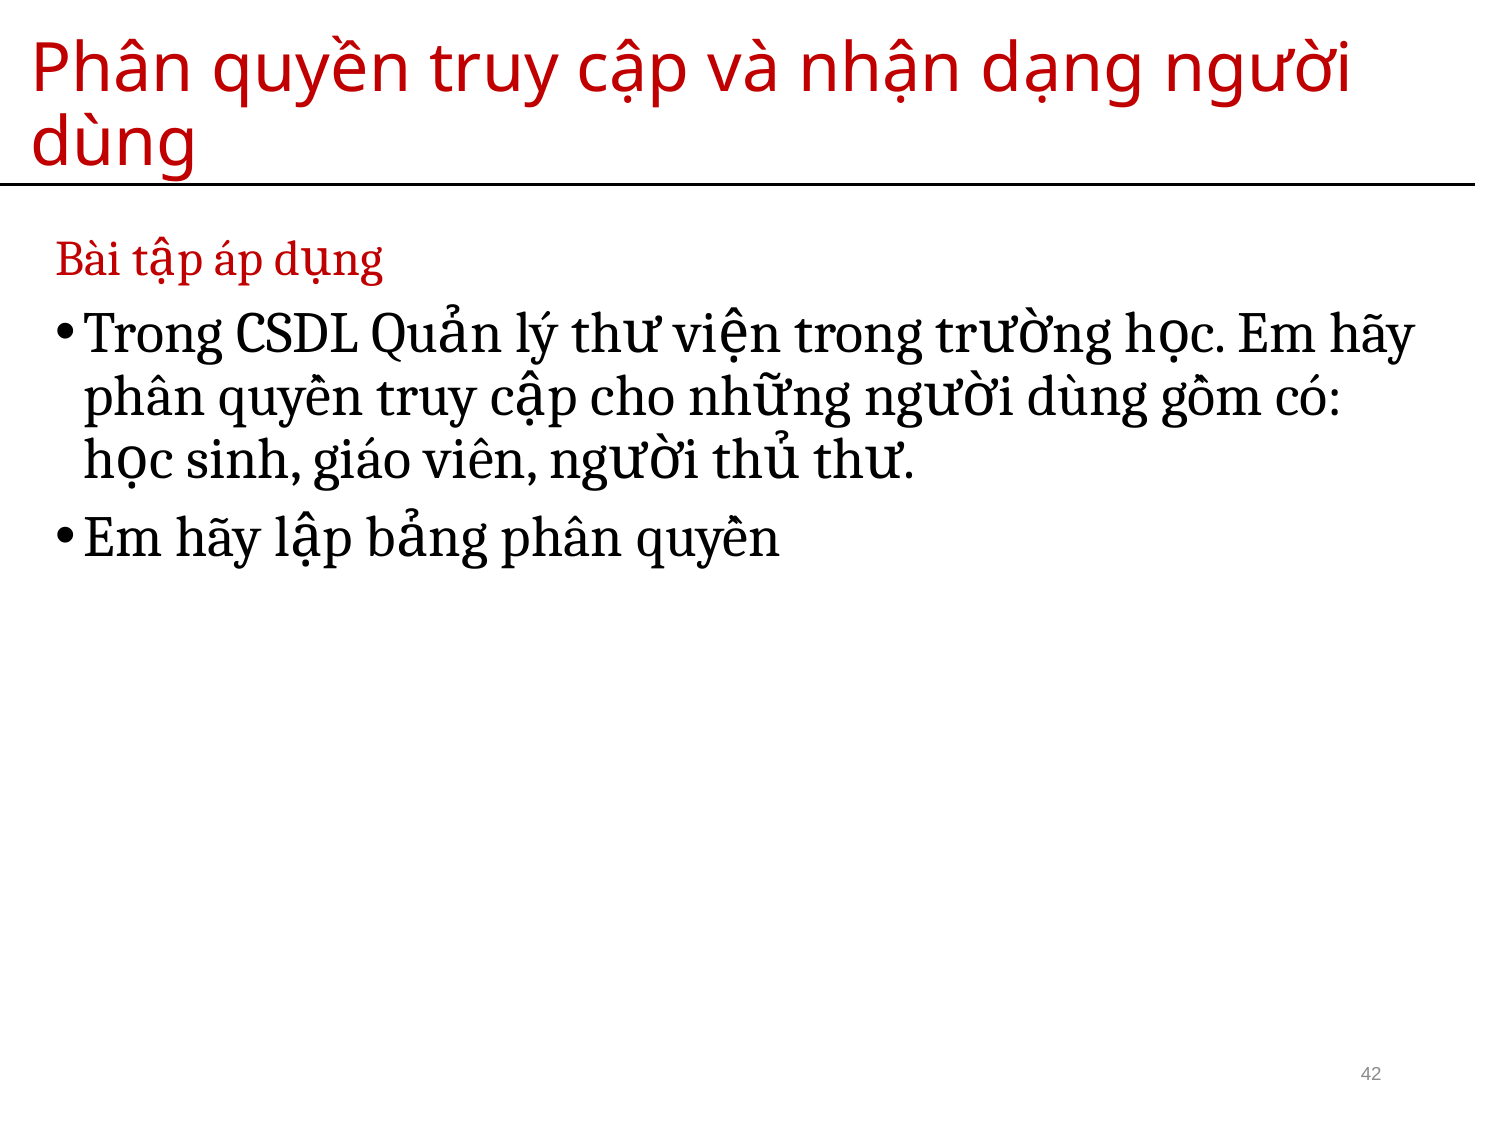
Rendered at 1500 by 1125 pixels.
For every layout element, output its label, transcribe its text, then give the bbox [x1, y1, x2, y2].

title Phân quyền truy cập và nhận dạng người dùng [14, 24, 1475, 183]
list Bài tập áp dụng Trong CSDL Quản lý thư viện trong trường học. Em hãy phân quyền truy cập cho những người dùng gồm có: học sinh, giáo viên, người thủ thư. Em hãy lập bảng phân quyền [40, 224, 1449, 1091]
slide_number 42 [1059, 1042, 1397, 1103]
